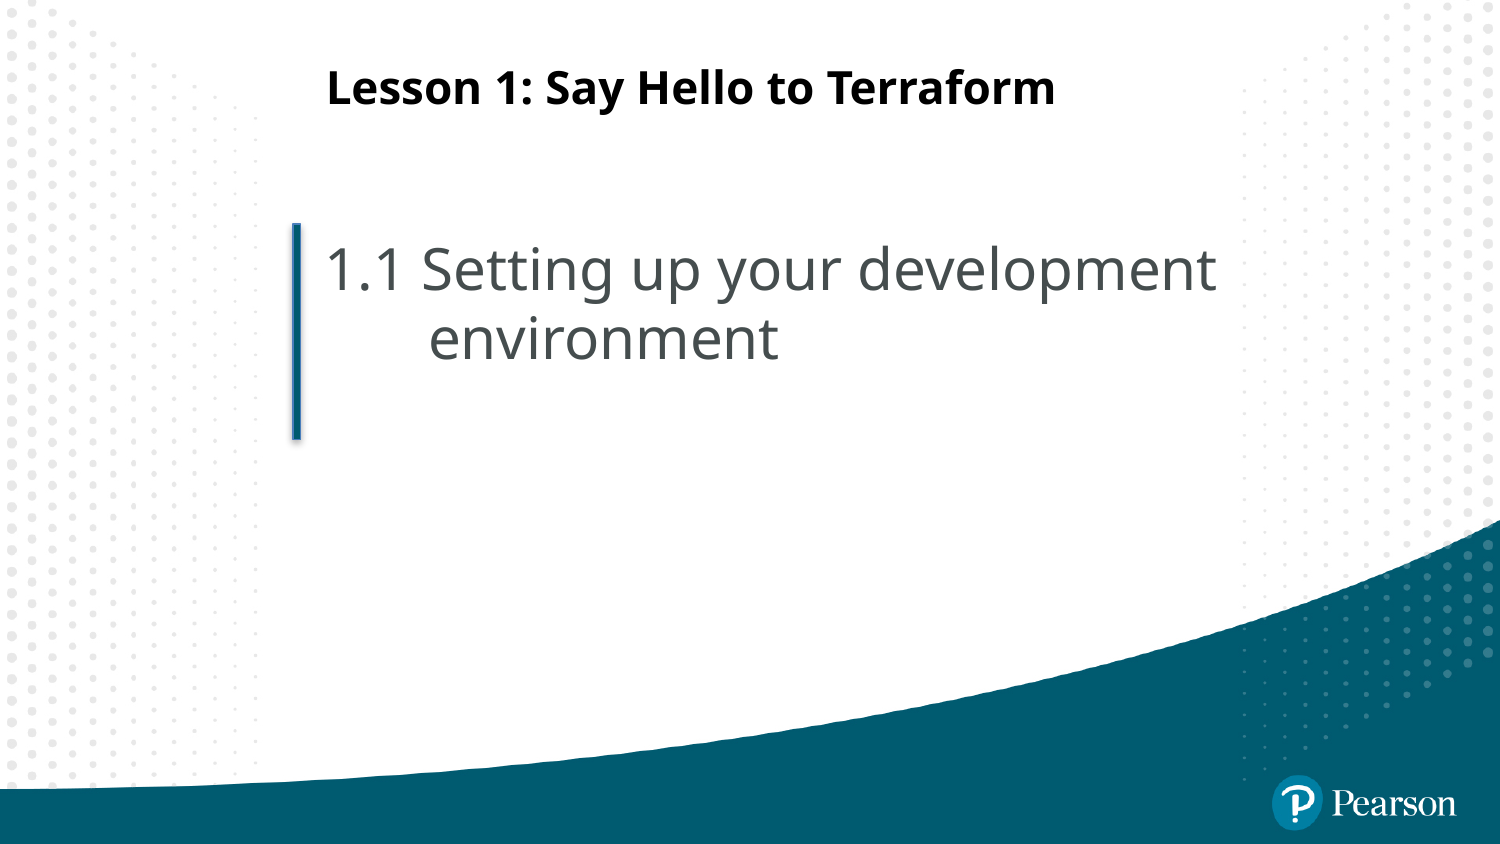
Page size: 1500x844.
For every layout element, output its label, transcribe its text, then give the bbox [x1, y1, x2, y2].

picture [1347, 791, 1353, 804]
picture [1354, 800, 1361, 815]
picture [1484, 605, 1492, 613]
picture [0, 0, 1500, 788]
title Lesson 1: Say Hello to Terraform [310, 51, 1171, 155]
picture [1444, 649, 1451, 656]
picture [1447, 798, 1454, 815]
picture [1444, 606, 1451, 613]
picture [1419, 800, 1424, 814]
picture [1444, 563, 1451, 570]
picture [1484, 627, 1492, 635]
picture [1432, 799, 1436, 813]
picture [1484, 584, 1492, 592]
picture [1444, 670, 1451, 677]
picture [1465, 573, 1471, 581]
picture [1381, 798, 1385, 815]
picture [1484, 541, 1492, 549]
picture [1464, 638, 1471, 646]
picture [1444, 584, 1451, 591]
picture [1405, 799, 1416, 812]
picture [1484, 562, 1492, 570]
picture [1336, 791, 1340, 815]
picture [1444, 628, 1451, 634]
picture [1484, 648, 1492, 657]
subtitle 1.1 Setting up your development environment [300, 224, 1324, 440]
picture [1464, 595, 1471, 603]
picture [1464, 616, 1471, 624]
picture [1464, 660, 1471, 667]
picture [1440, 798, 1444, 815]
picture [1283, 786, 1314, 815]
picture [1464, 552, 1472, 559]
